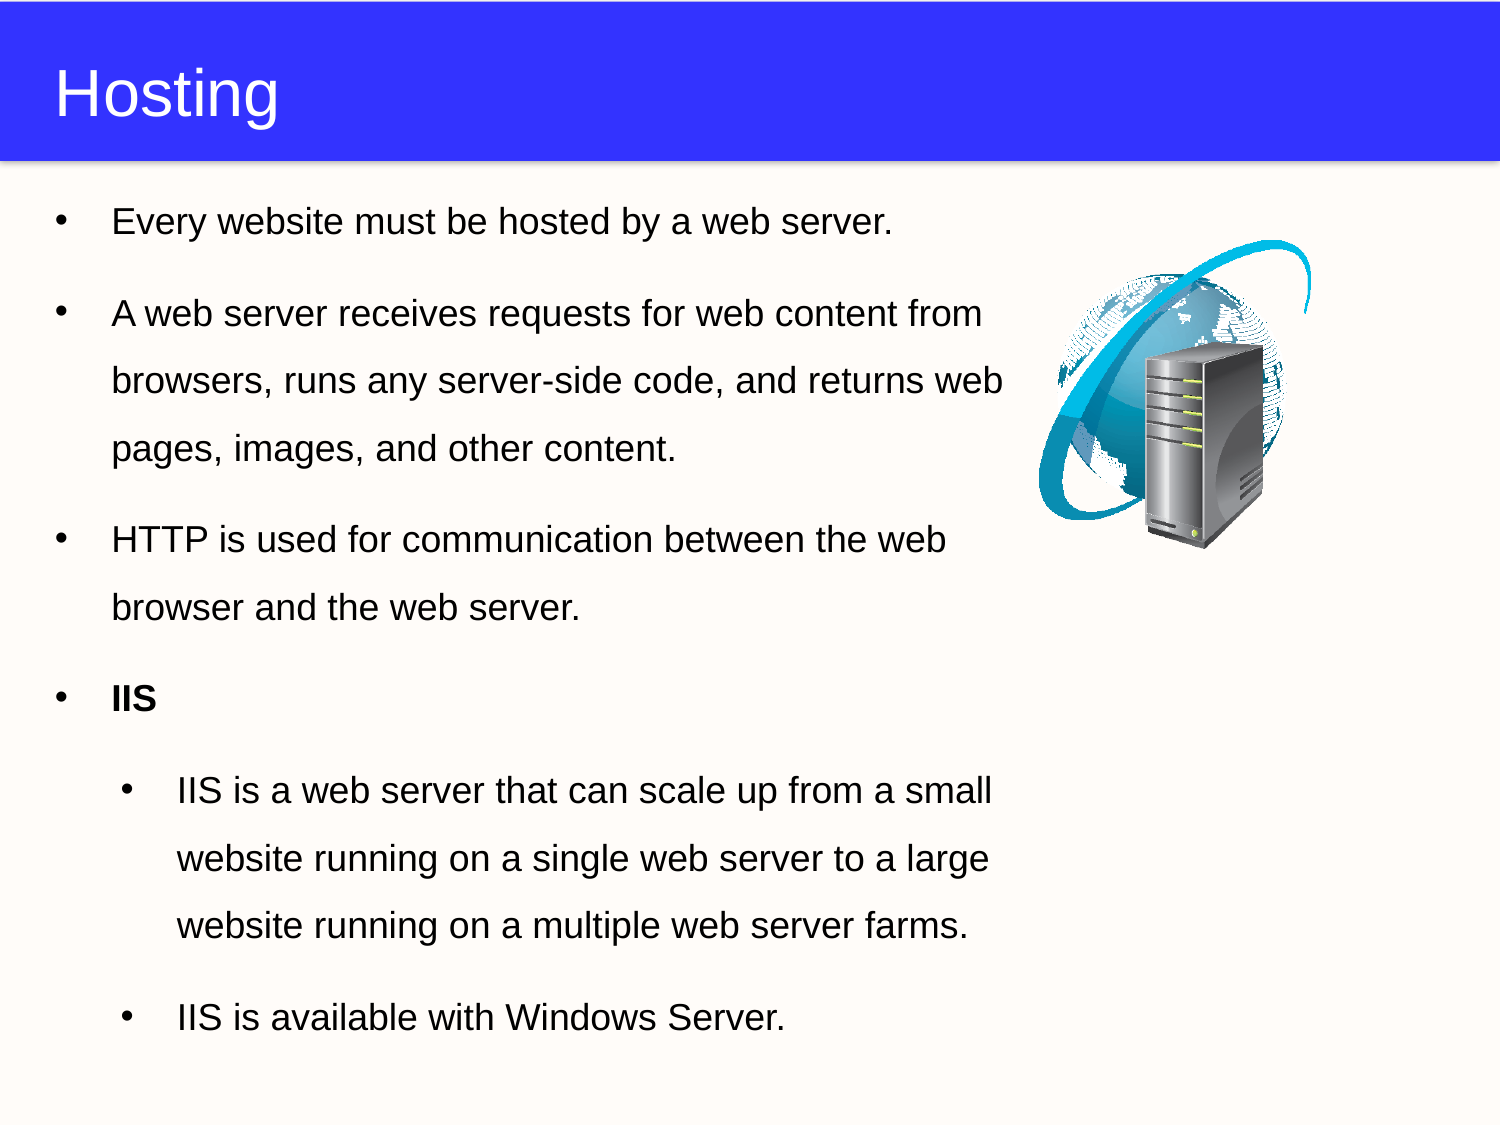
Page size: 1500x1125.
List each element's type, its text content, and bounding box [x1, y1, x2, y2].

picture [1063, 427, 1134, 511]
picture [1038, 240, 1256, 467]
list Every website must be hosted by a web server. A web server receives requests for web content from browsers, runs any server-side code, and returns web pages, images, and other content. HTTP is used for communication between the web browser and the web server. IIS IIS is a web server that can scale up from a small website running on a single web server to a large website running on a multiple web server farms. IIS is available with Windows Server. [40, 167, 1023, 1084]
picture [1286, 240, 1311, 264]
title Hosting [40, 42, 1467, 135]
picture [1096, 250, 1311, 550]
picture [1038, 489, 1070, 521]
